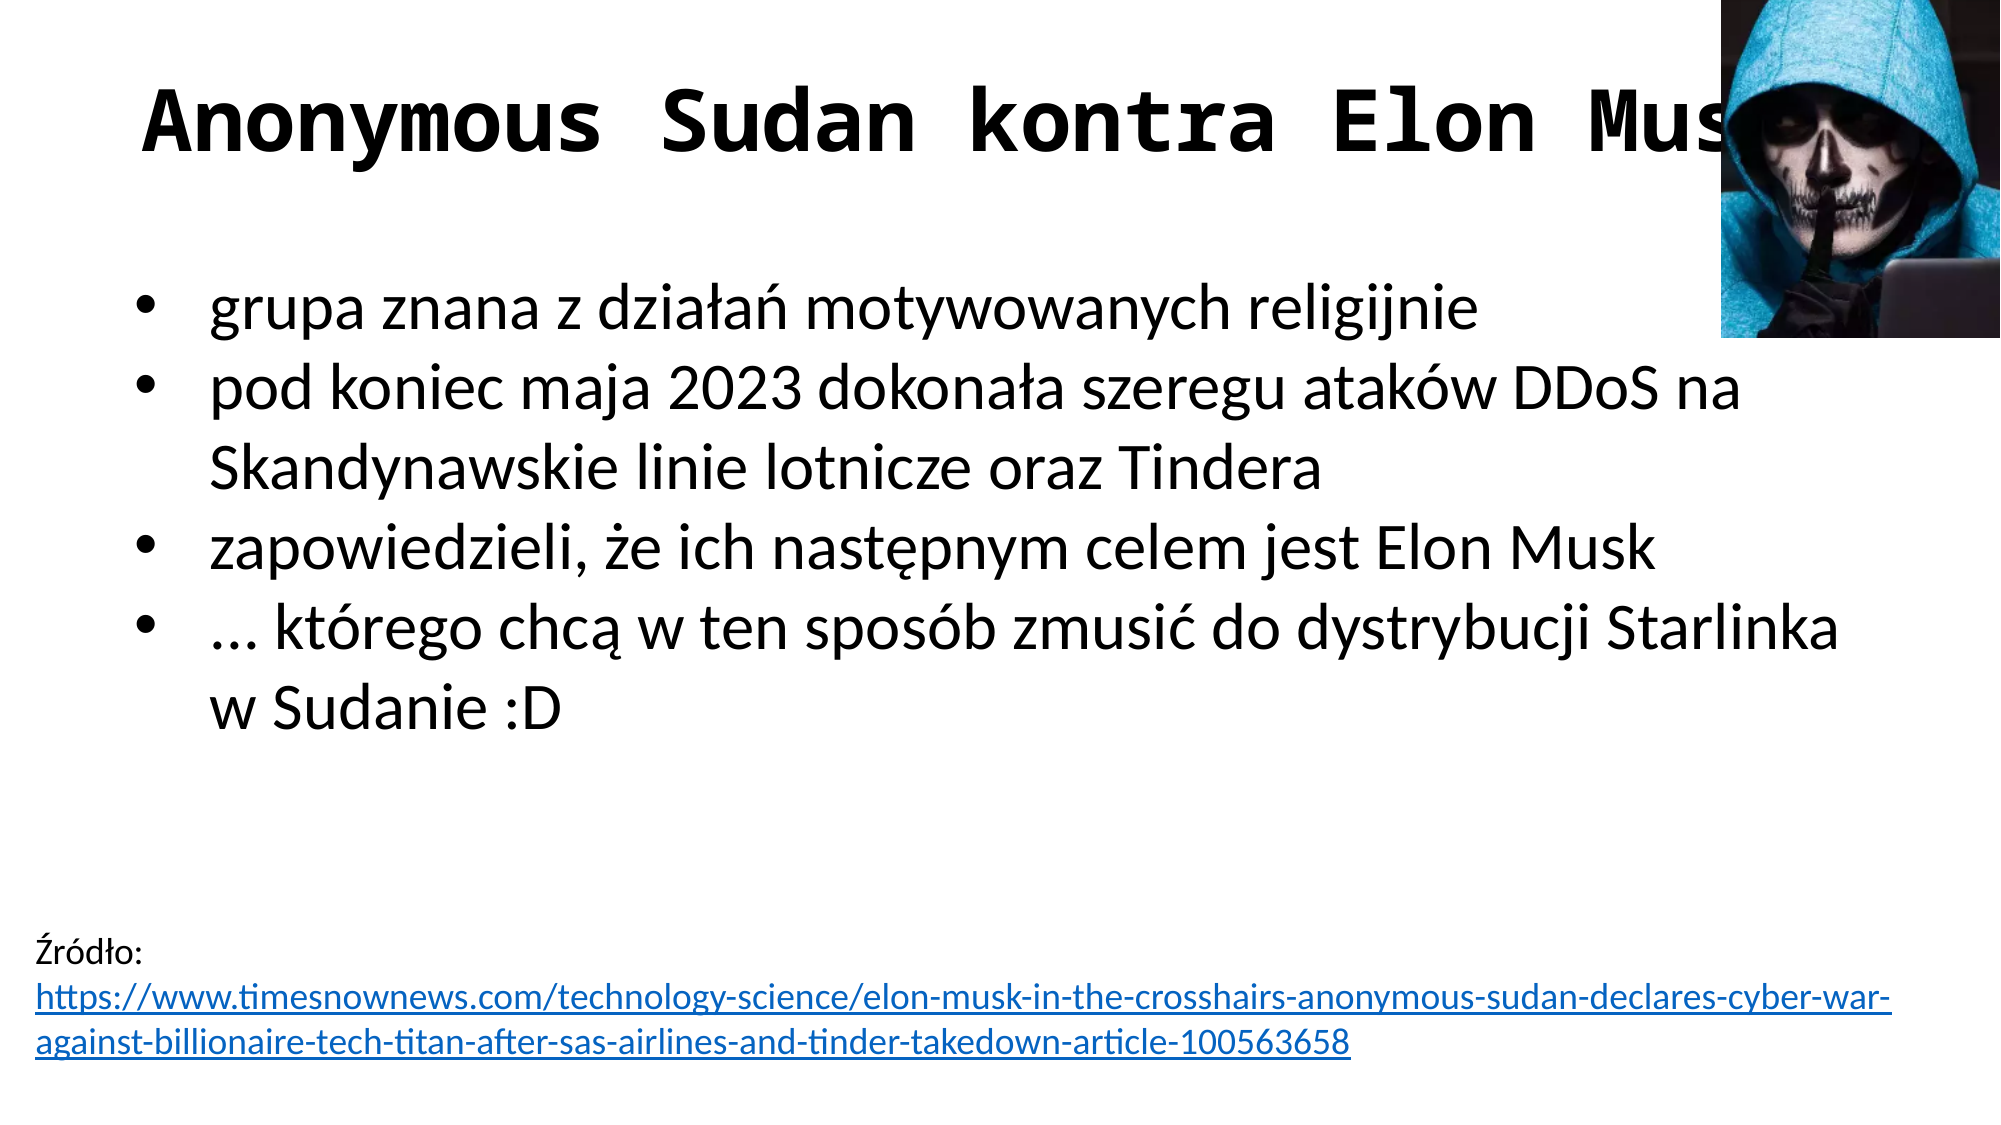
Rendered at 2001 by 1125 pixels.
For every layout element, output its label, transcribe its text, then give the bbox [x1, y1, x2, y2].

picture [1721, 233, 1727, 250]
text_box Źródło: https://www.timesnownews.com/technology-science/elon-musk-in-the-crosshairs-anonymous-sudan-declares-cyber-war-against-billionaire-tech-titan-after-sas-airlines-and-tinder-takedown-article-100563658 [20, 919, 1988, 1070]
title Anonymous Sudan kontra Elon Musk [126, 68, 1716, 178]
text_box grupa znana z działań motywowanych religijnie pod koniec maja 2023 dokonała szeregu ataków DDoS na Skandynawskie linie lotnicze oraz Tindera zapowiedzieli, że ich następnym celem jest Elon Musk ... którego chcą w ten sposób zmusić do dystrybucji Starlinka w Sudanie :D [119, 255, 1875, 751]
picture [1755, 300, 1764, 305]
picture [1721, 0, 2000, 338]
